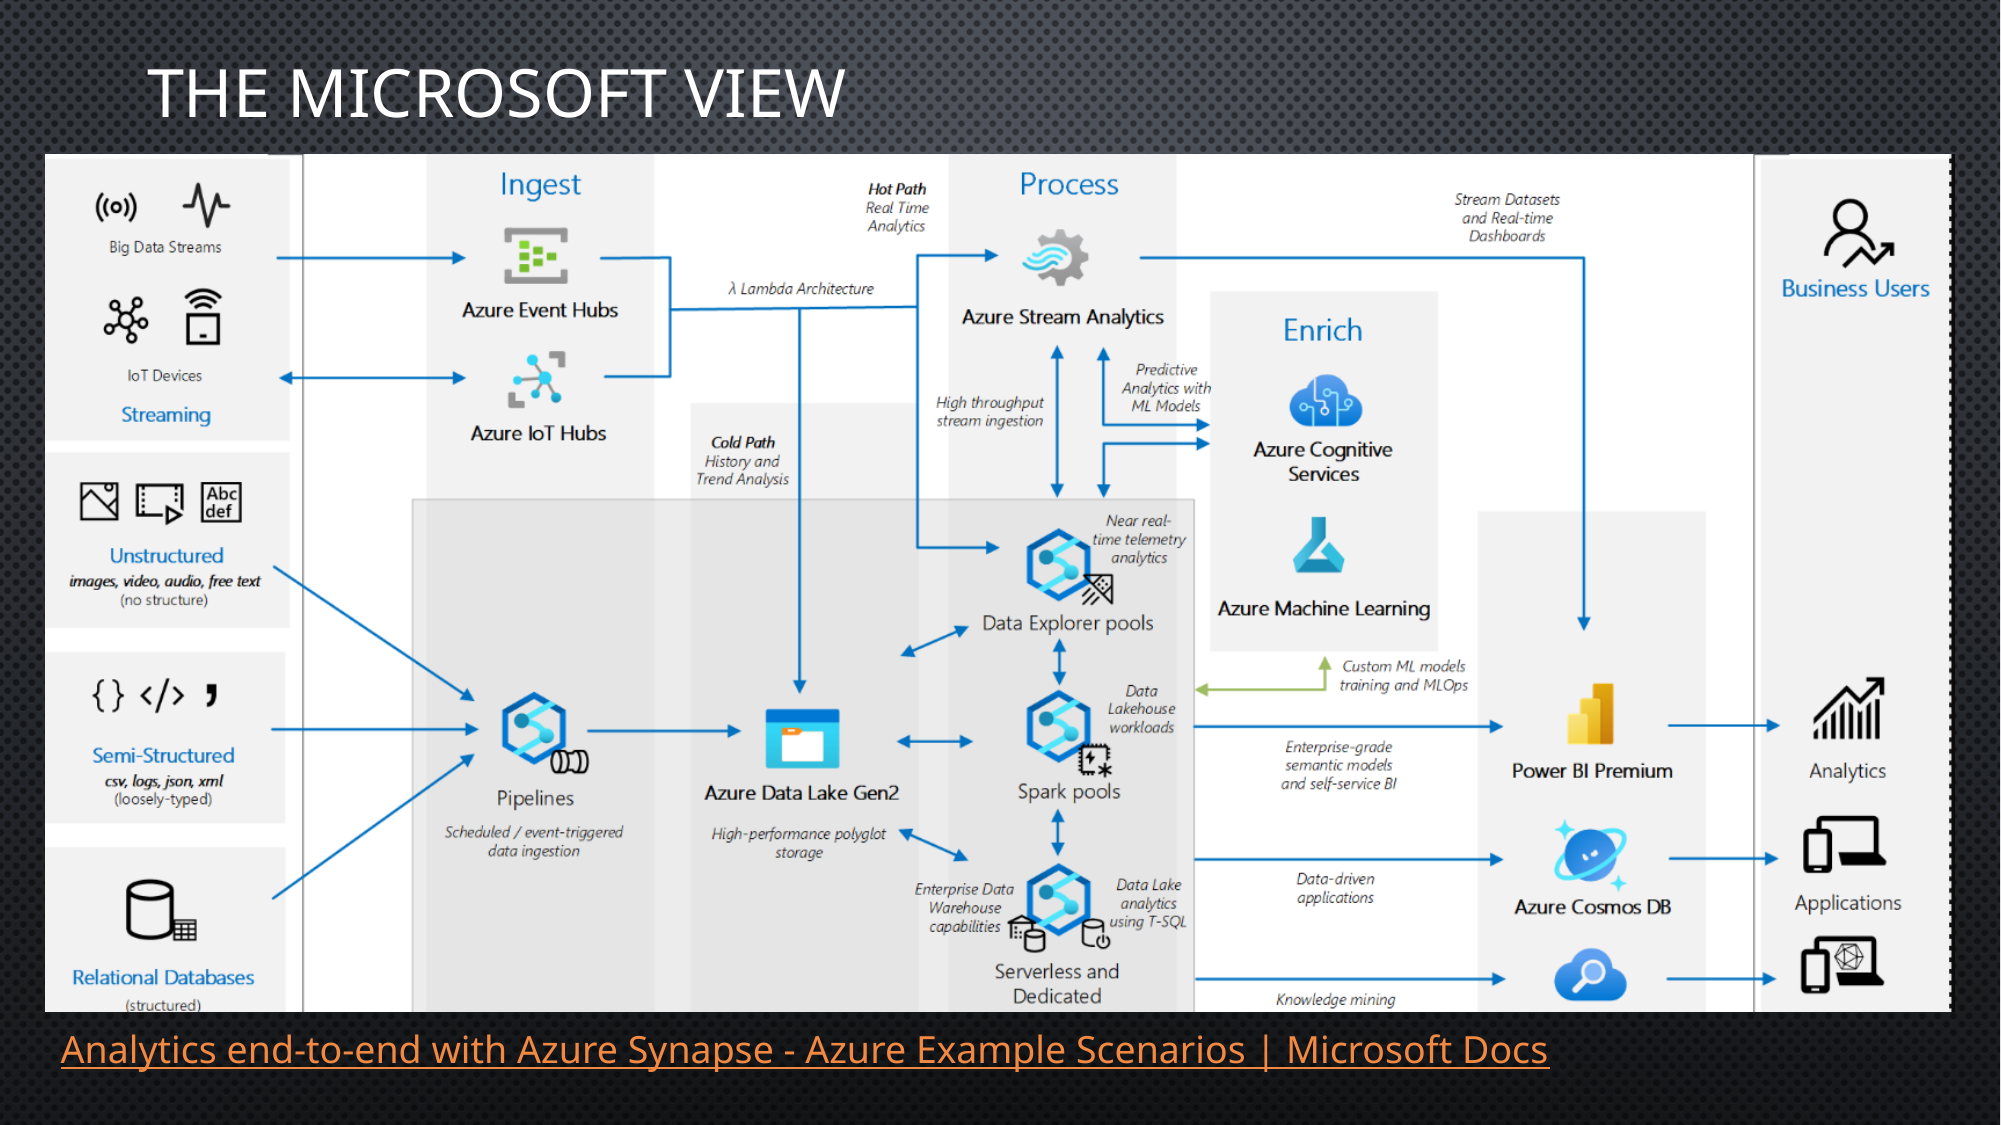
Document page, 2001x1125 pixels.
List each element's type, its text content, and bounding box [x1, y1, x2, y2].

title The Microsoft view [132, 12, 1758, 154]
text_box Analytics end-to-end with Azure Synapse - Azure Example Scenarios | Microsoft Docs [45, 1018, 1967, 1085]
picture [45, 154, 1955, 1012]
